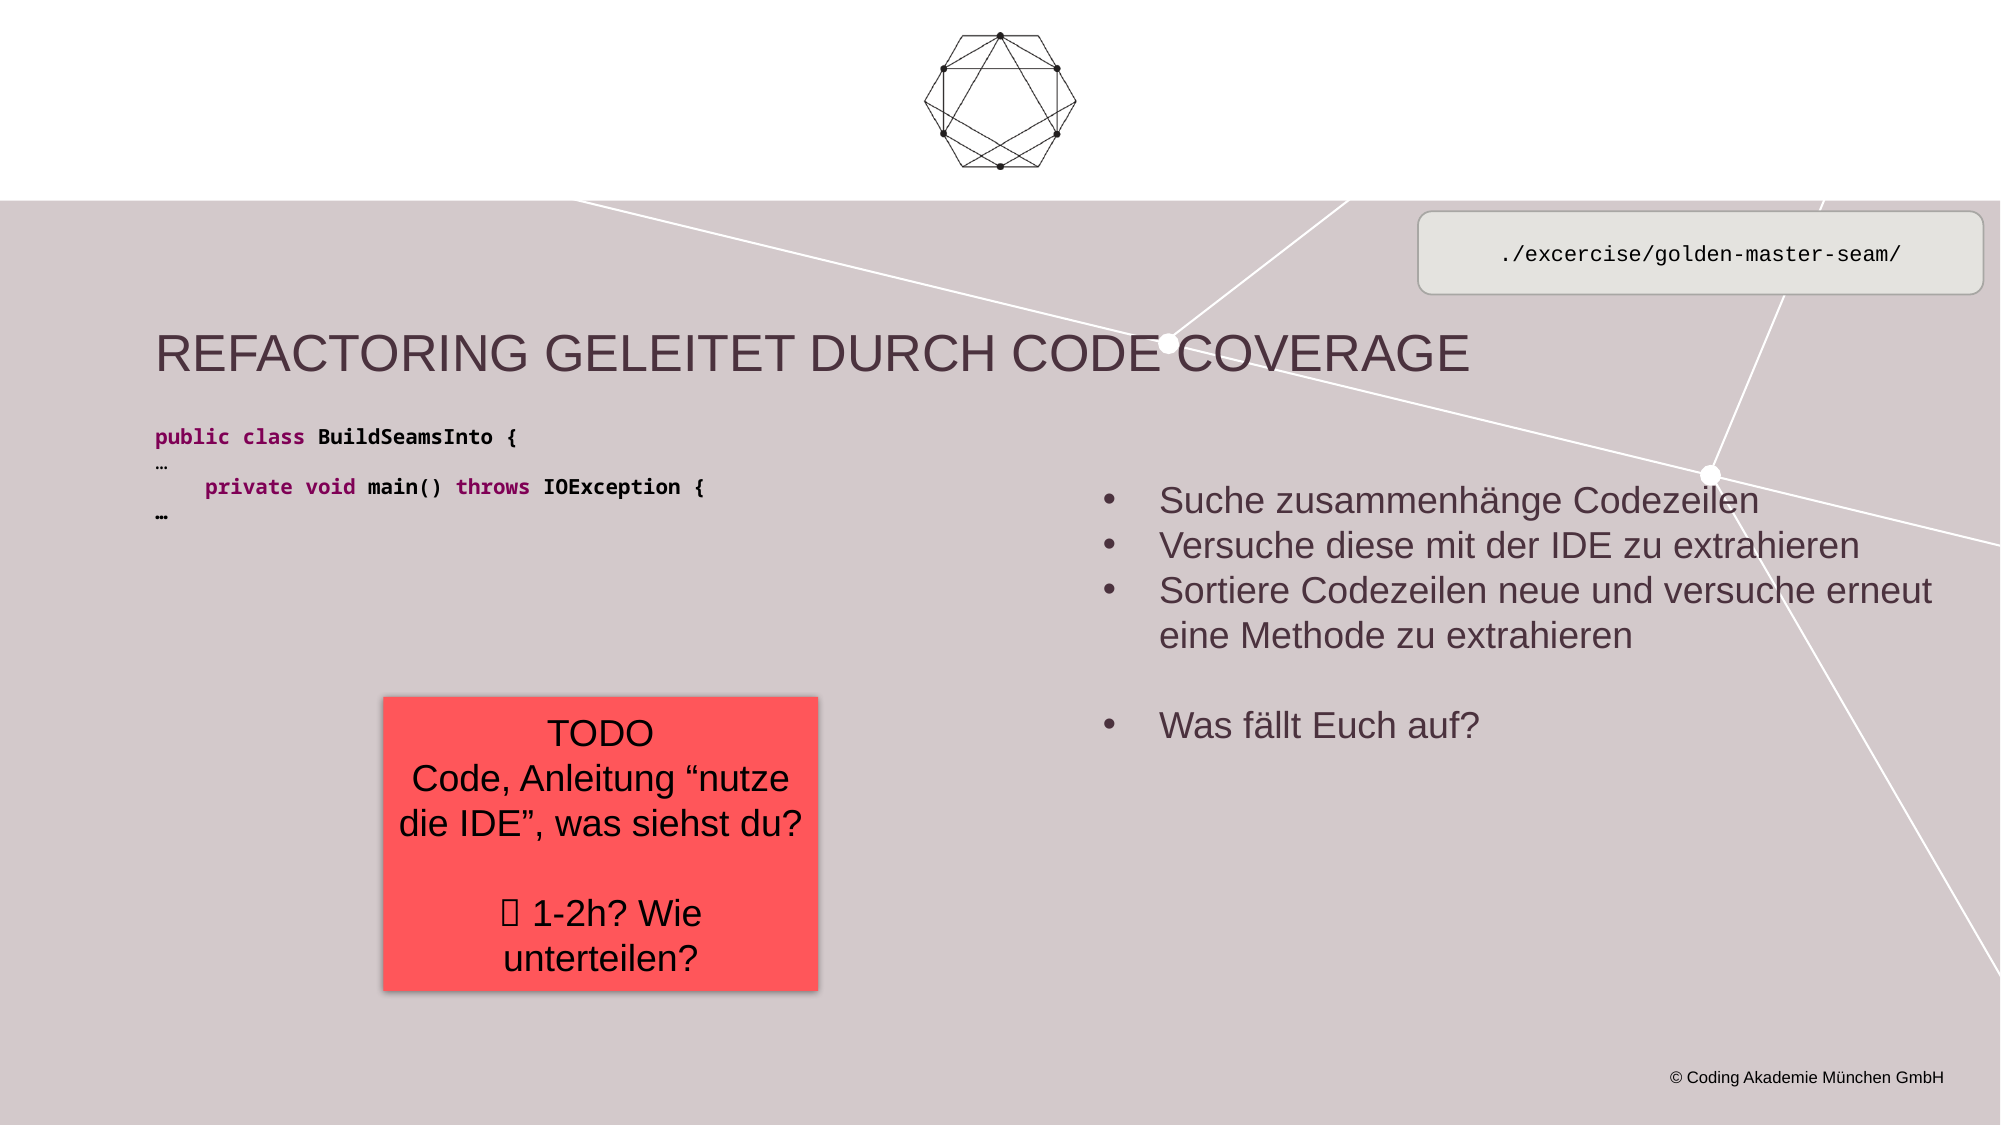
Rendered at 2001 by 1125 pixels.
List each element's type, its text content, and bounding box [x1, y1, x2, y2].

text_box Suche zusammenhänge Codezeilen Versuche diese mit der IDE zu extrahieren Sortiere Codezeilen neue und versuche erneut eine Methode zu extrahieren Was fällt Euch auf? [1102, 471, 1948, 980]
title Refactoring geleitet durch Code Coverage [155, 319, 1839, 383]
text_box ./excercise/golden-master-seam/ [1417, 210, 1985, 296]
text_box TODO Code, Anleitung “nutze die IDE”, was siehst du?  1-2h? Wie unterteilen? [383, 696, 819, 991]
picture [923, 32, 1077, 170]
footer © Coding Akademie München GmbH [1354, 1069, 1945, 1088]
list public class BuildSeamsInto { … private void main() throws IOException { … [155, 419, 1839, 1006]
